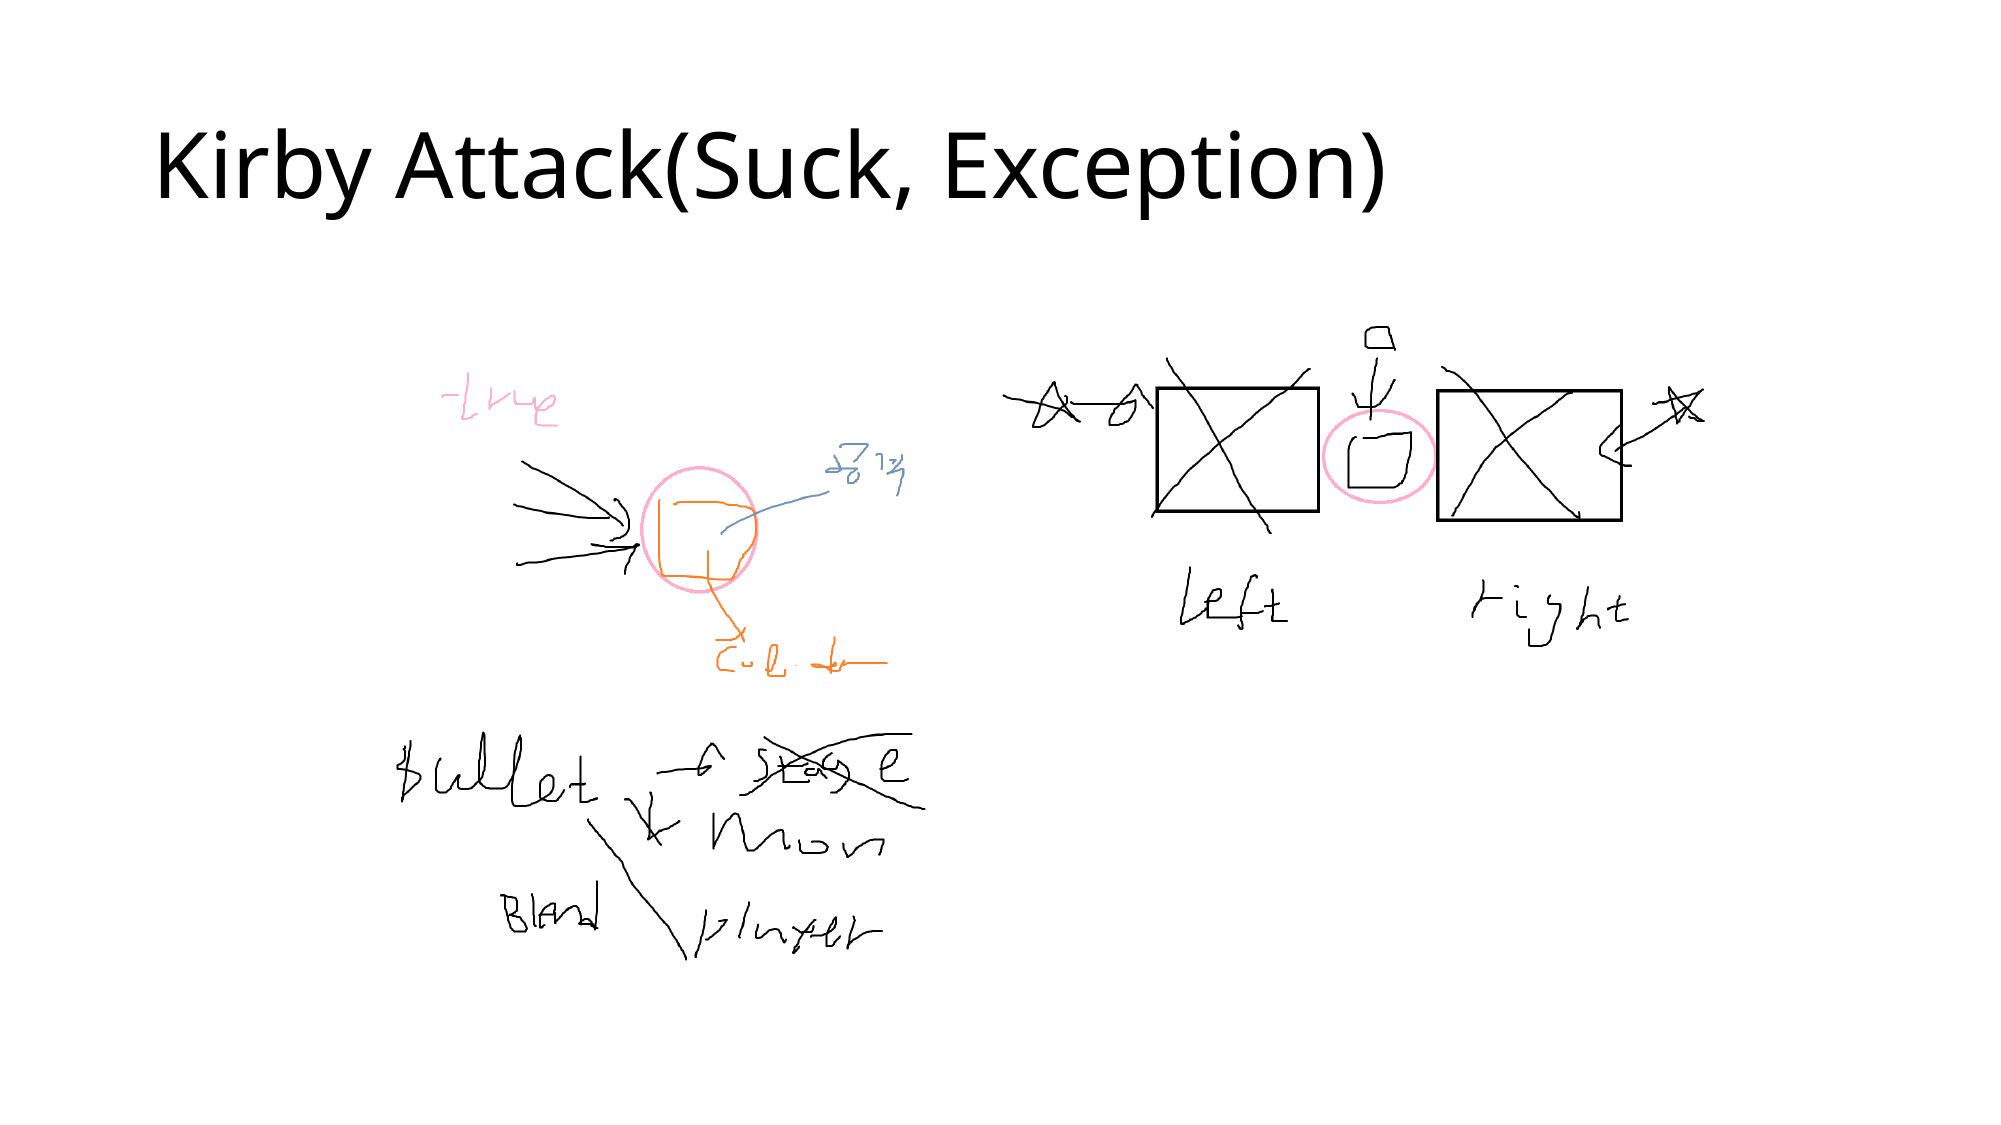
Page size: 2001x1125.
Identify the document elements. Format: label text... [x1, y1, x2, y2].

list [183, 322, 1742, 1022]
title Kirby Attack(Suck, Exception) [137, 59, 1863, 278]
